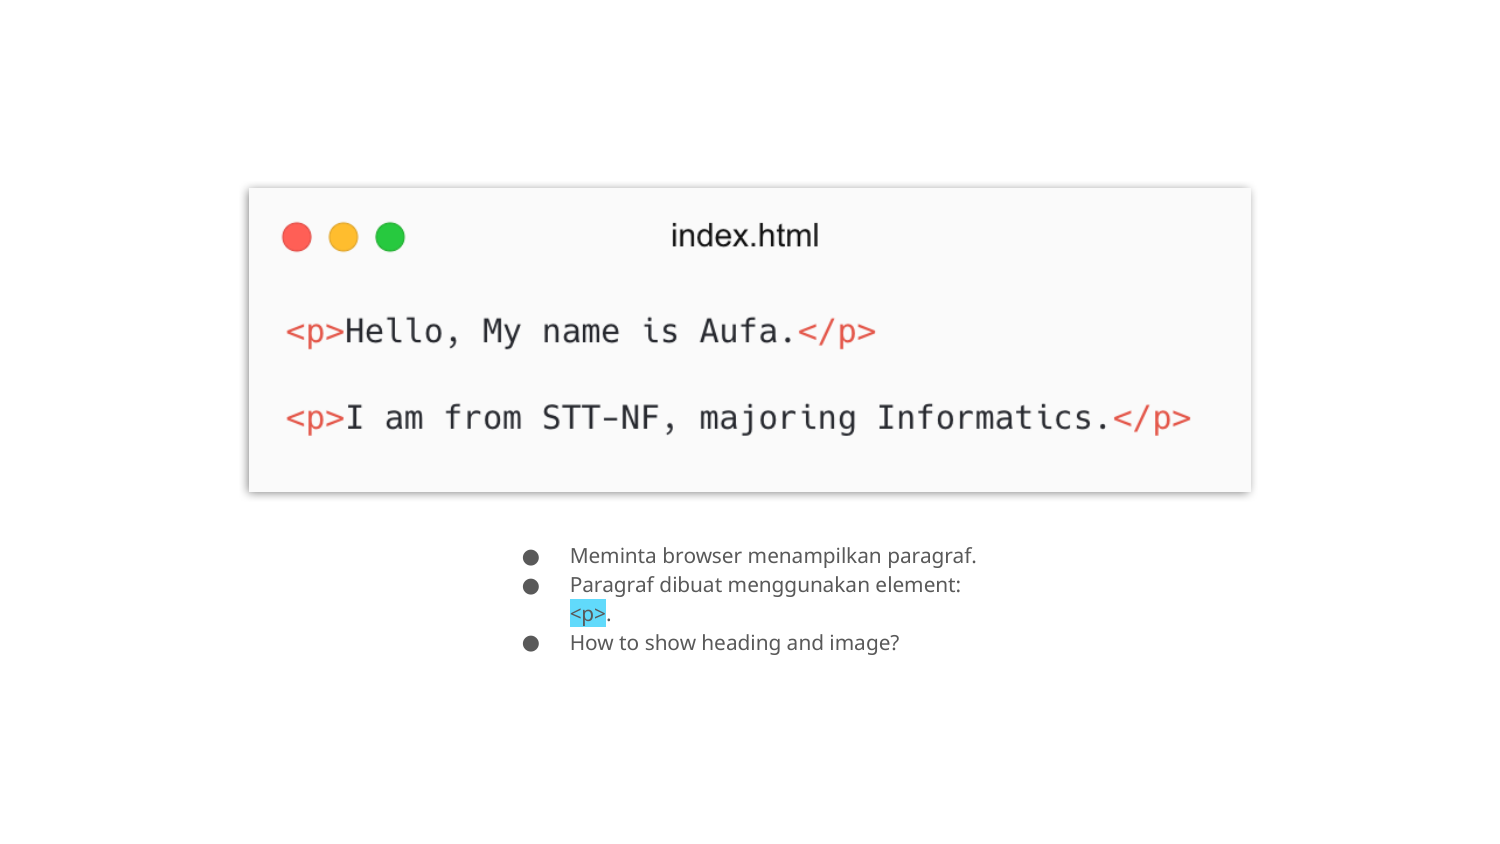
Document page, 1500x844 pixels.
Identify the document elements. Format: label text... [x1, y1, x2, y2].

list Meminta browser menampilkan paragraf. Paragraf dibuat menggunakan element: <p>. How to show heading and image? [479, 537, 1021, 656]
picture [248, 187, 1252, 492]
